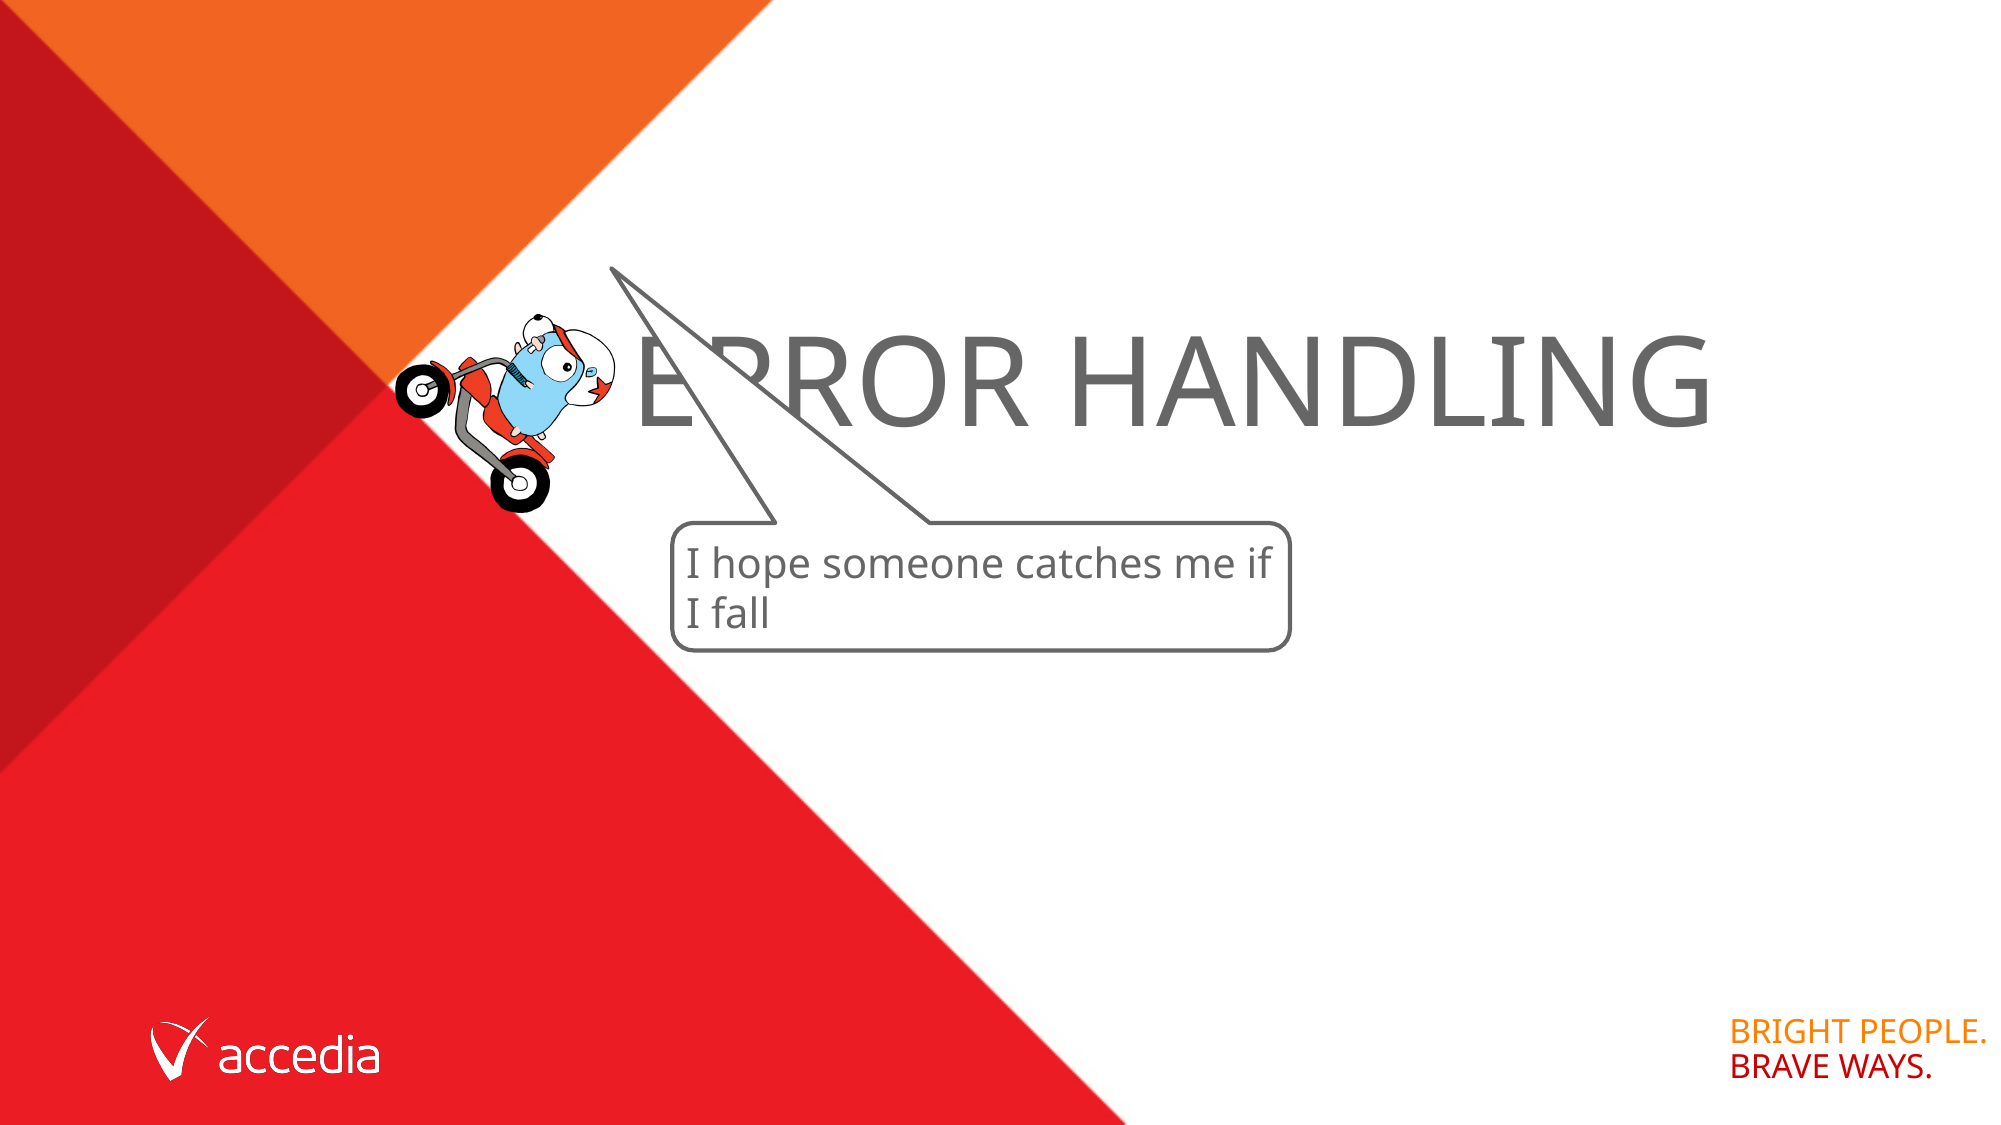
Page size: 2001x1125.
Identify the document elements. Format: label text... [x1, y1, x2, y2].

text_box I hope someone catches me if I fall [611, 268, 1290, 651]
picture [0, 0, 2000, 1125]
title Error handling [387, 222, 1725, 551]
